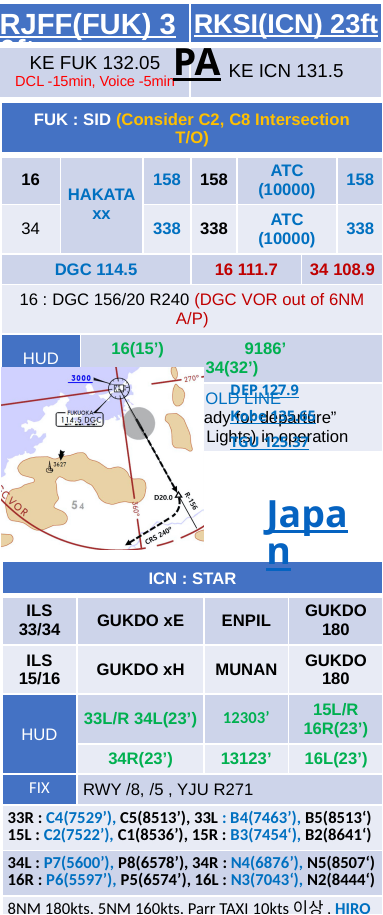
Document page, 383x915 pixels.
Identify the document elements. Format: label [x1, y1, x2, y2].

table_cell [338, 205, 382, 253]
table_cell [144, 158, 190, 204]
table_cell [289, 598, 382, 644]
table_cell [338, 158, 382, 204]
table_header [191, 4, 381, 42]
table_cell [204, 384, 215, 451]
table_cell [191, 48, 381, 97]
table_header [3, 562, 382, 593]
table_cell [289, 695, 382, 743]
table_cell [192, 158, 236, 204]
table_cell [144, 205, 190, 253]
table_cell [289, 646, 382, 693]
table_cell [205, 646, 288, 693]
table_header [0, 4, 189, 42]
text_box [215, 365, 382, 457]
table_cell [3, 775, 76, 804]
table_cell [81, 335, 382, 382]
table_cell [78, 695, 203, 743]
table_cell [78, 598, 203, 644]
text_box [266, 489, 372, 541]
table_header [2, 103, 382, 152]
table_cell [61, 158, 142, 253]
table_cell [3, 851, 382, 895]
table_cell [238, 205, 336, 253]
table_cell [78, 646, 203, 693]
table_cell [78, 745, 203, 773]
table_cell [302, 255, 382, 284]
table_cell [2, 335, 80, 367]
table_cell [3, 598, 76, 644]
table_cell [289, 745, 382, 773]
table_cell [238, 158, 336, 204]
table_cell [2, 205, 60, 253]
table_cell [3, 695, 76, 773]
table_cell [3, 646, 76, 693]
table_cell [192, 255, 301, 284]
table_cell [2, 158, 60, 204]
table_cell [3, 806, 382, 850]
table_cell [78, 775, 382, 804]
table_cell [205, 745, 288, 773]
table_cell [205, 695, 288, 743]
text_box [143, 37, 250, 89]
table_cell [3, 897, 382, 914]
table_cell [2, 285, 382, 333]
table_cell [0, 48, 189, 97]
picture [0, 367, 204, 550]
table_cell [205, 598, 288, 644]
table_cell [2, 255, 190, 284]
table_cell [192, 205, 236, 253]
